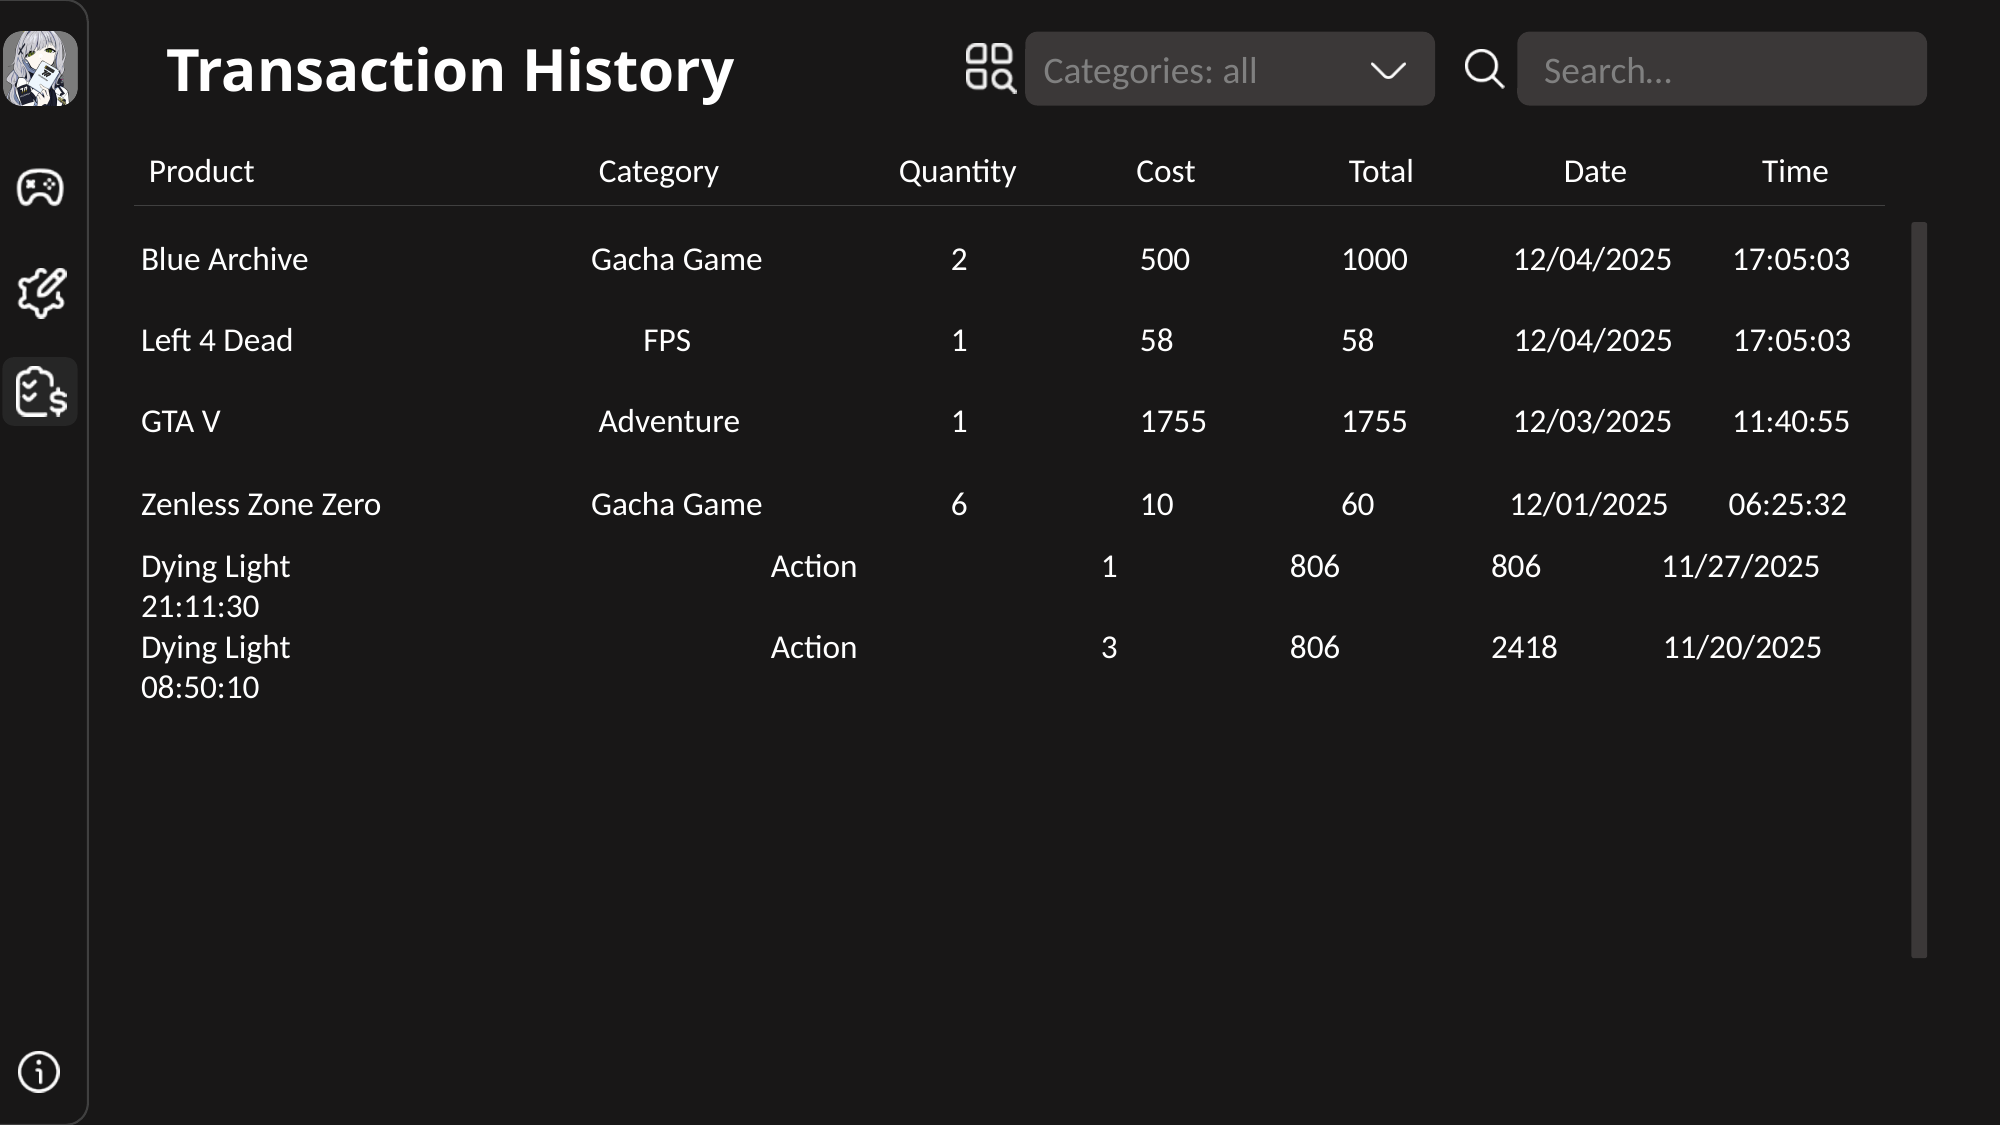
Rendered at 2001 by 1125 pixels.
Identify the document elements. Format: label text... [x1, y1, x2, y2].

text_box Dying Light Action 3 806 2418 11/20/2025 08:50:10 [125, 626, 1891, 707]
text_box Product Category Quantity Cost Total Date Time [133, 127, 1928, 211]
text_box Zenless Zone Zero Gacha Game 6 10 60 12/01/2025 06:25:32 [125, 461, 1891, 544]
picture [3, 31, 78, 106]
text_box Transaction History [151, 25, 798, 111]
text_box [0, 0, 89, 1125]
text_box [1, 356, 79, 427]
picture [16, 366, 67, 417]
text_box Dying Light Action 1 806 806 11/27/2025 21:11:30 [125, 544, 1891, 626]
text_box GTA V Adventure 1 1755 1755 12/03/2025 11:40:55 [125, 380, 1891, 461]
picture [16, 268, 67, 319]
text_box Blue Archive Gacha Game 2 500 1000 12/04/2025 17:05:03 [125, 215, 1891, 299]
picture [966, 43, 1017, 94]
picture [1371, 54, 1406, 89]
text_box Categories: all [1024, 30, 1437, 107]
text_box Search… [1516, 30, 1929, 107]
picture [15, 162, 66, 213]
picture [1465, 49, 1505, 89]
picture [18, 1051, 60, 1093]
text_box Left 4 Dead FPS 1 58 58 12/04/2025 17:05:03 [125, 299, 1891, 380]
text_box [1910, 221, 1929, 960]
